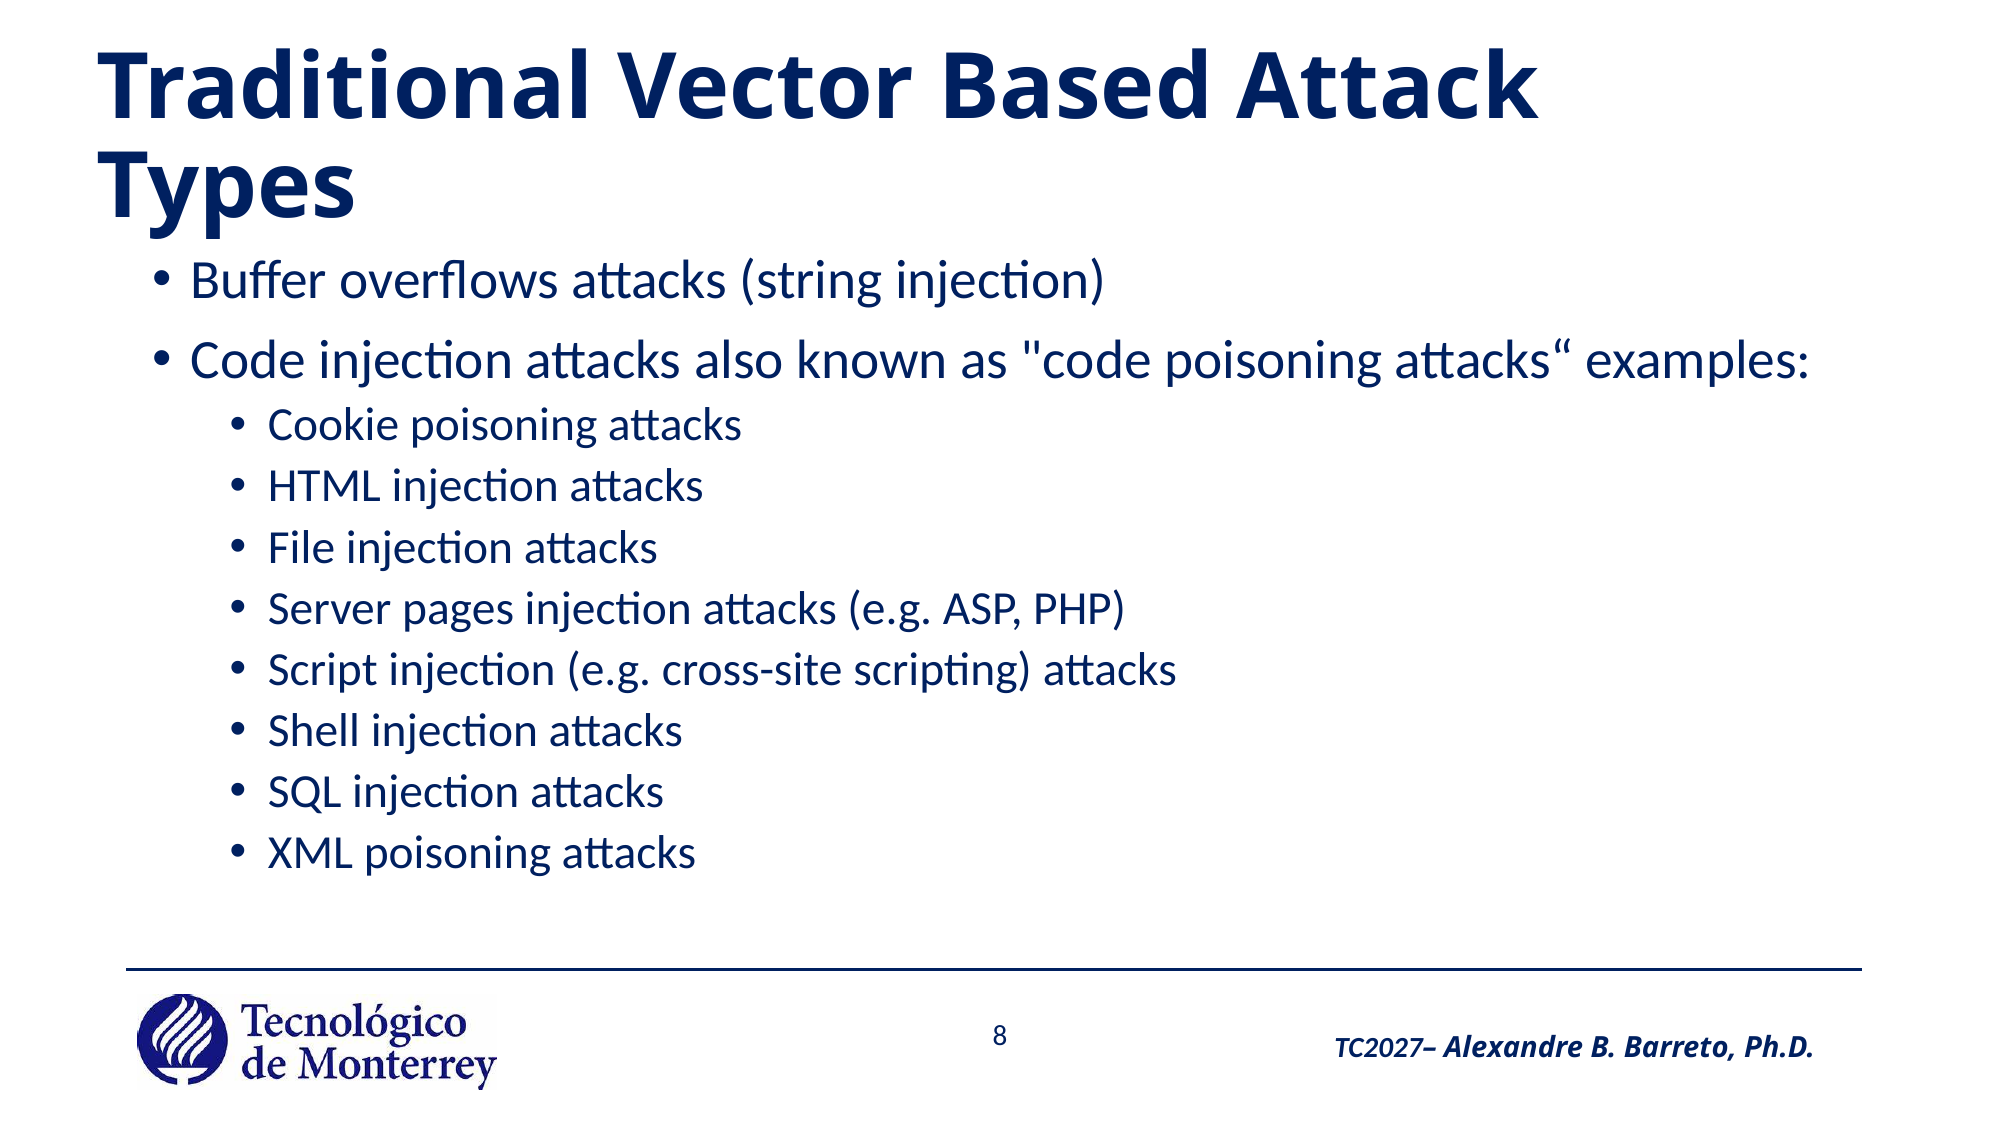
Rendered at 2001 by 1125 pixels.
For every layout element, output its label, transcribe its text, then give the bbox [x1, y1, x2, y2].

list Buffer overflows attacks (string injection) Code injection attacks also known as "code poisoning attacks“ examples: Cookie poisoning attacks HTML injection attacks File injection attacks Server pages injection attacks (e.g. ASP, PHP) Script injection (e.g. cross-site scripting) attacks Shell injection attacks SQL injection attacks XML poisoning attacks [137, 243, 1863, 895]
picture [137, 994, 497, 1090]
title Traditional Vector Based Attack Types [81, 29, 1806, 247]
